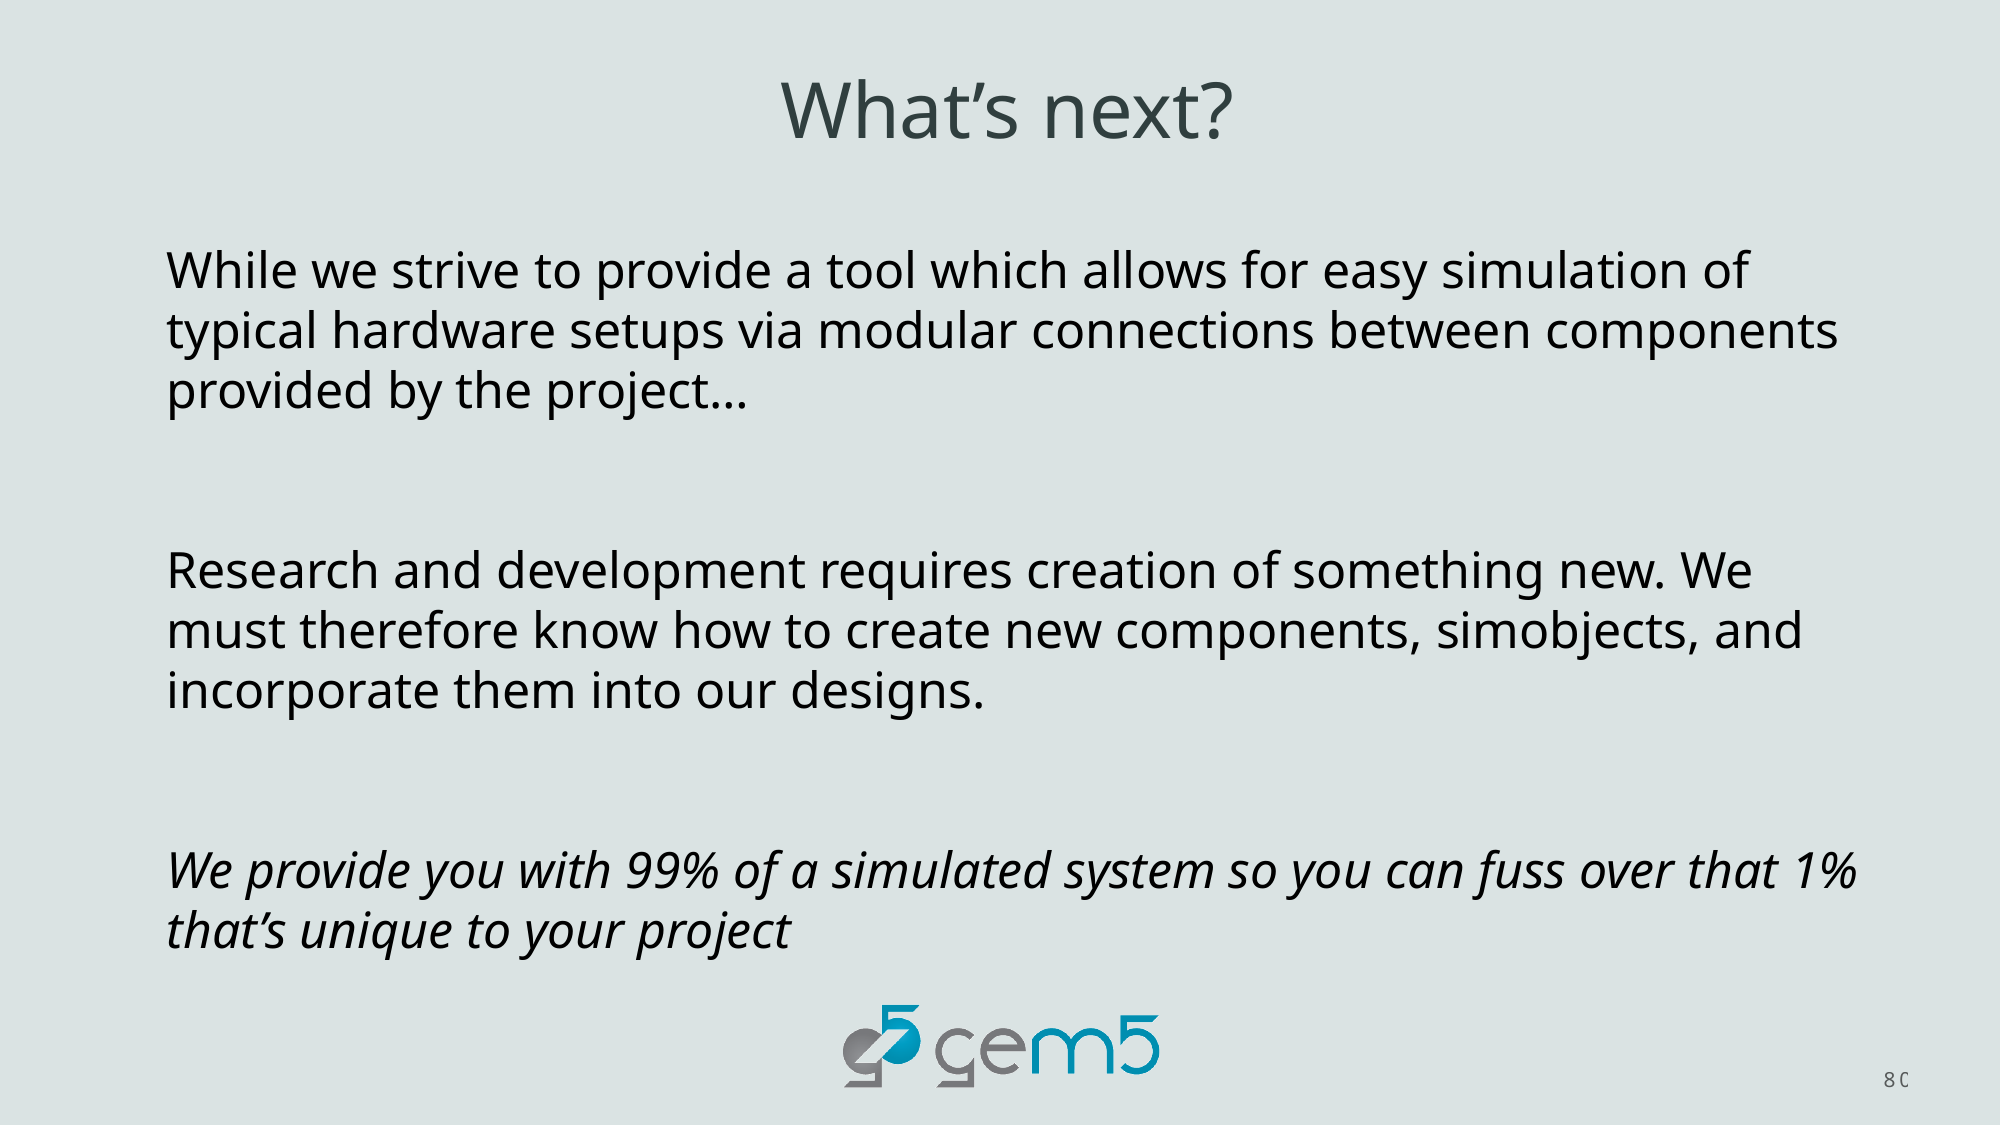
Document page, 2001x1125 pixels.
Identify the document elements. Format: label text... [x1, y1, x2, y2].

slide_number 80 [1637, 1042, 1927, 1119]
picture [807, 965, 1193, 1120]
text_box While we strive to provide a tool which allows for easy simulation of typical hardware setups via modular connections between components provided by the project… Research and development requires creation of something new. We must therefore know how to create new components, simobjects, and incorporate them into our designs. We provide you with 99% of a simulated system so you can fuss over that 1% that’s unique to your project [151, 231, 1880, 966]
title What’s next? [169, 53, 1845, 162]
